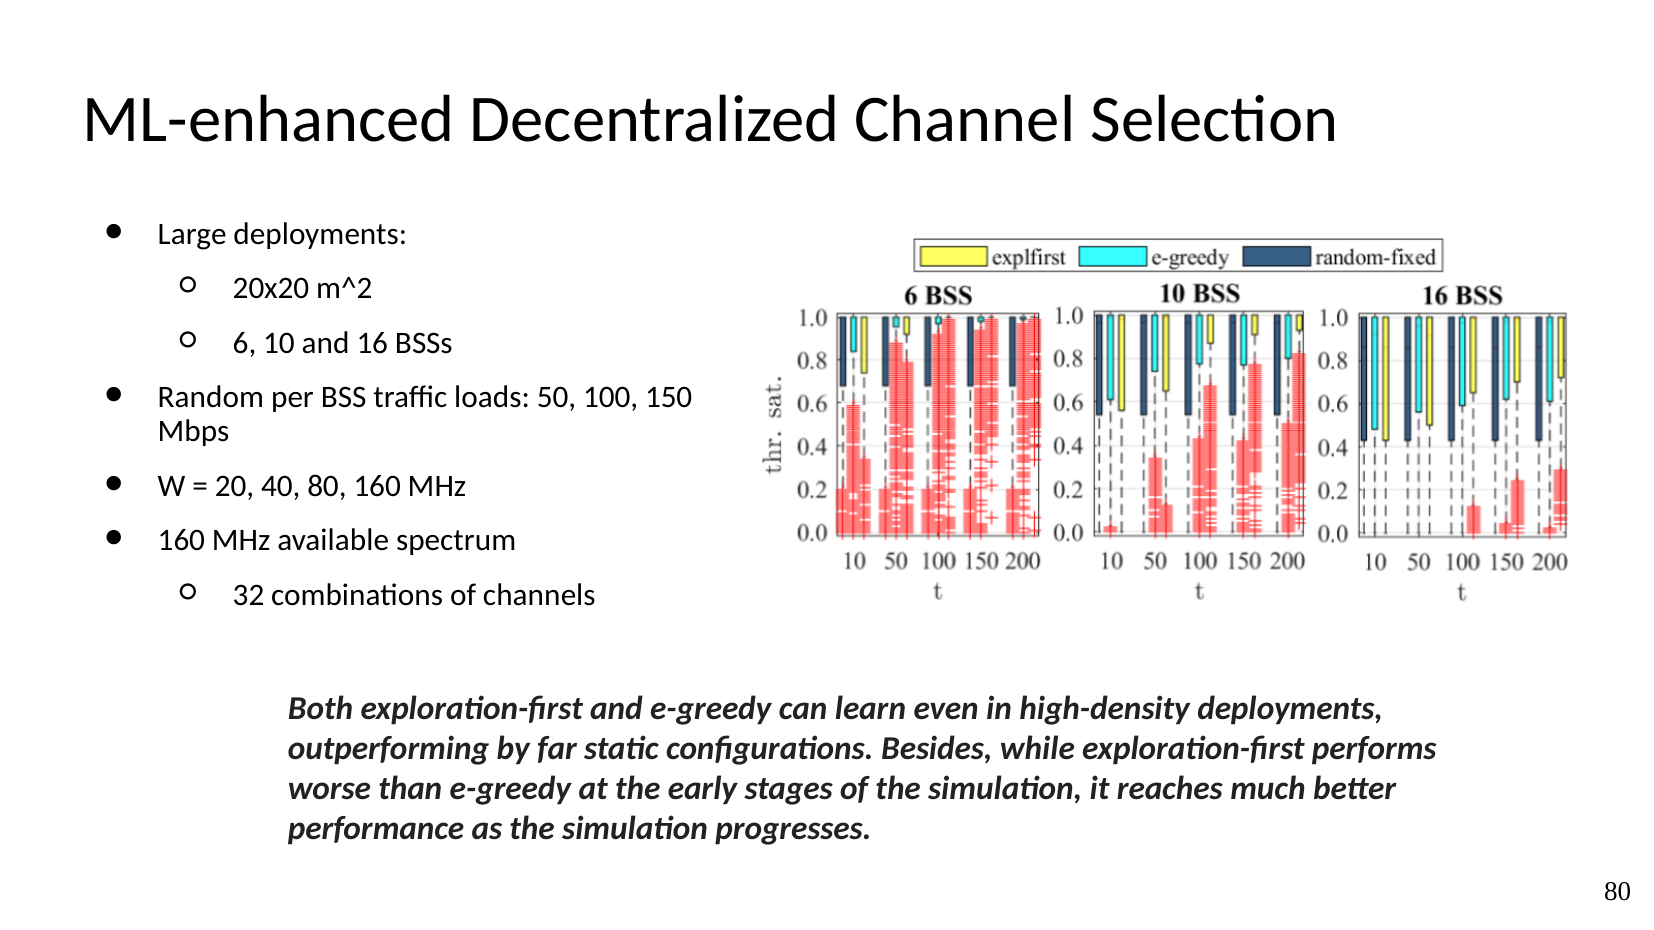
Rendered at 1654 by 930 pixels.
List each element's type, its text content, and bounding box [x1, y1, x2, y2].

title ML-enhanced Decentralized Channel Selection [82, 37, 1571, 193]
text_box Both exploration-first and e-greedy can learn even in high-density deployments, outperforming by far static configurations. Besides, while exploration-first performs worse than e-greedy at the early stages of the simulation, it reaches much better performance as the simulation progresses. [197, 671, 1528, 743]
list Large deployments: 20x20 m^2 6, 10 and 16 BSSs Random per BSS traffic loads: 50, 100, 150 Mbps W = 20, 40, 80, 160 MHz 160 MHz available spectrum 32 combinations of channels [82, 217, 743, 850]
slide_number ‹#› [1546, 858, 1647, 930]
picture [742, 220, 1597, 616]
